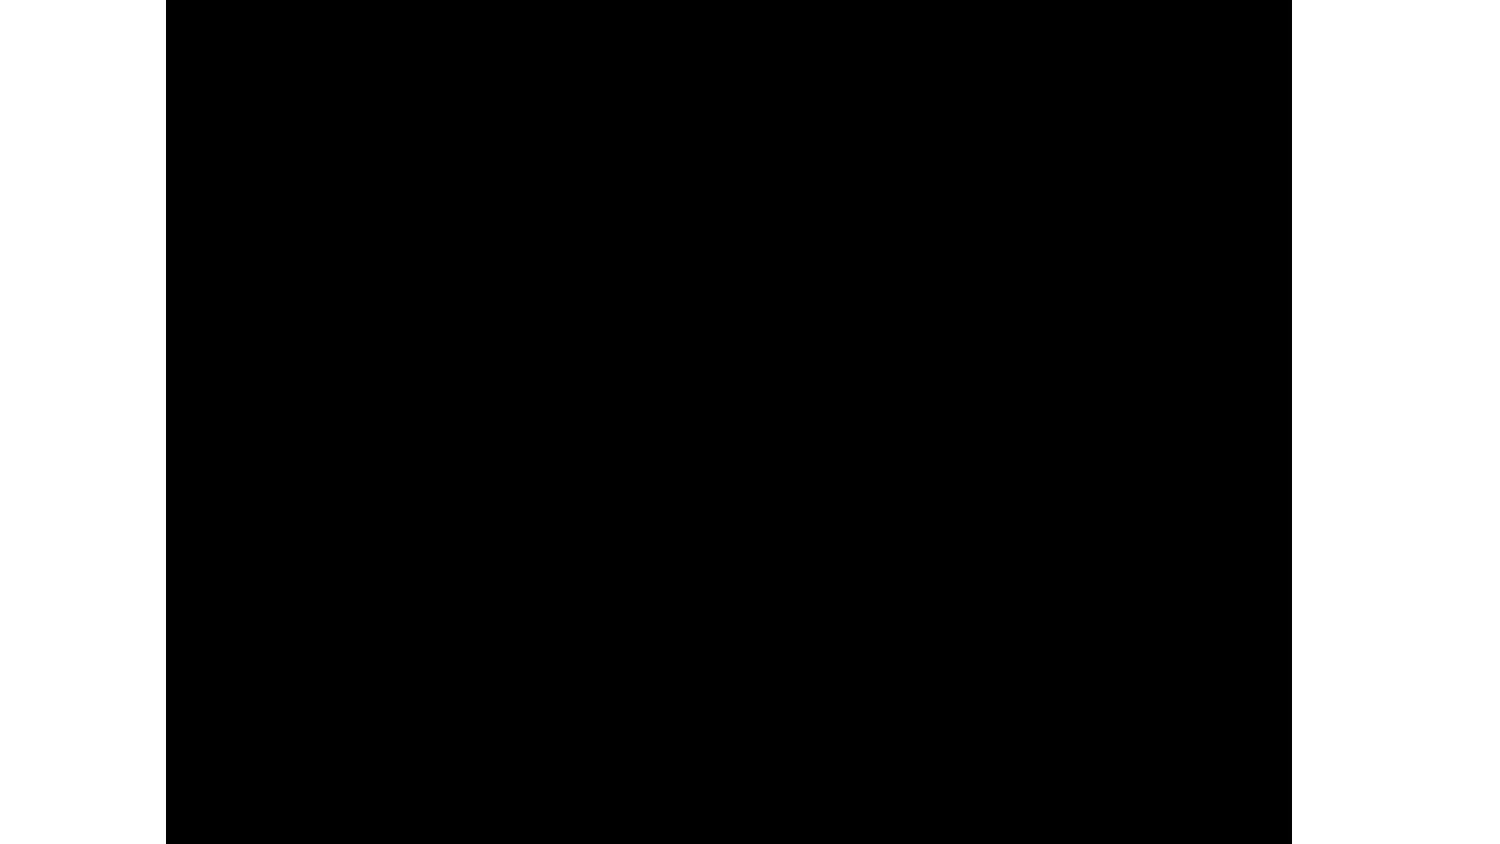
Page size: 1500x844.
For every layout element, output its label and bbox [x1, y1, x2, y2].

picture [165, 0, 1292, 844]
